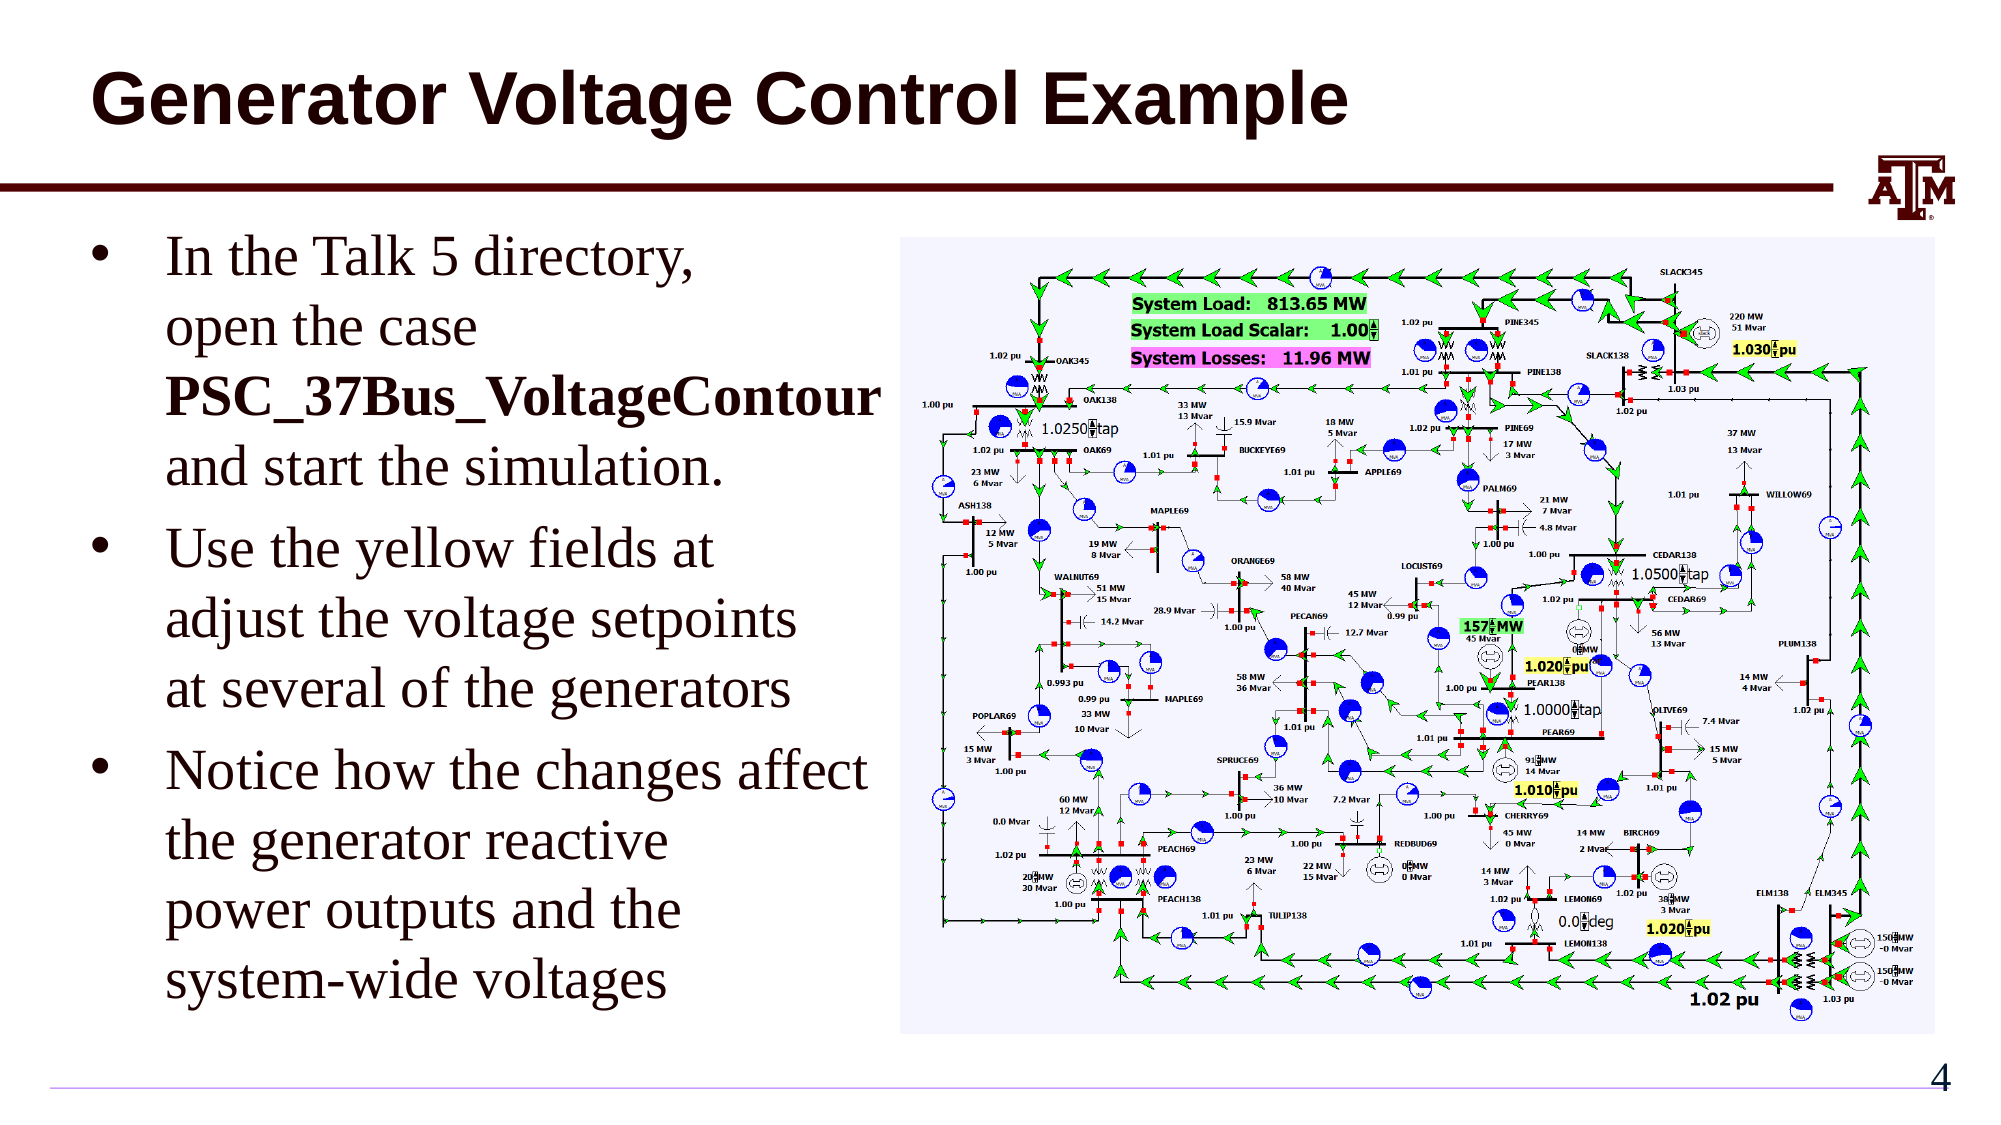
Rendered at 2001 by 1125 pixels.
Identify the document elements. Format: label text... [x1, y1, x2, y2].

picture [899, 137, 1967, 1034]
slide_number 3 [1887, 1037, 1967, 1113]
title Generator Voltage Control Example [74, 12, 1963, 188]
list In the Talk 5 directory, open the case PSC_37Bus_VoltageContour and start the simulation. Use the yellow fields at adjust the voltage setpoints at several of the generators Notice how the changes affect the generator reactive power outputs and the system-wide voltages [74, 209, 1929, 386]
